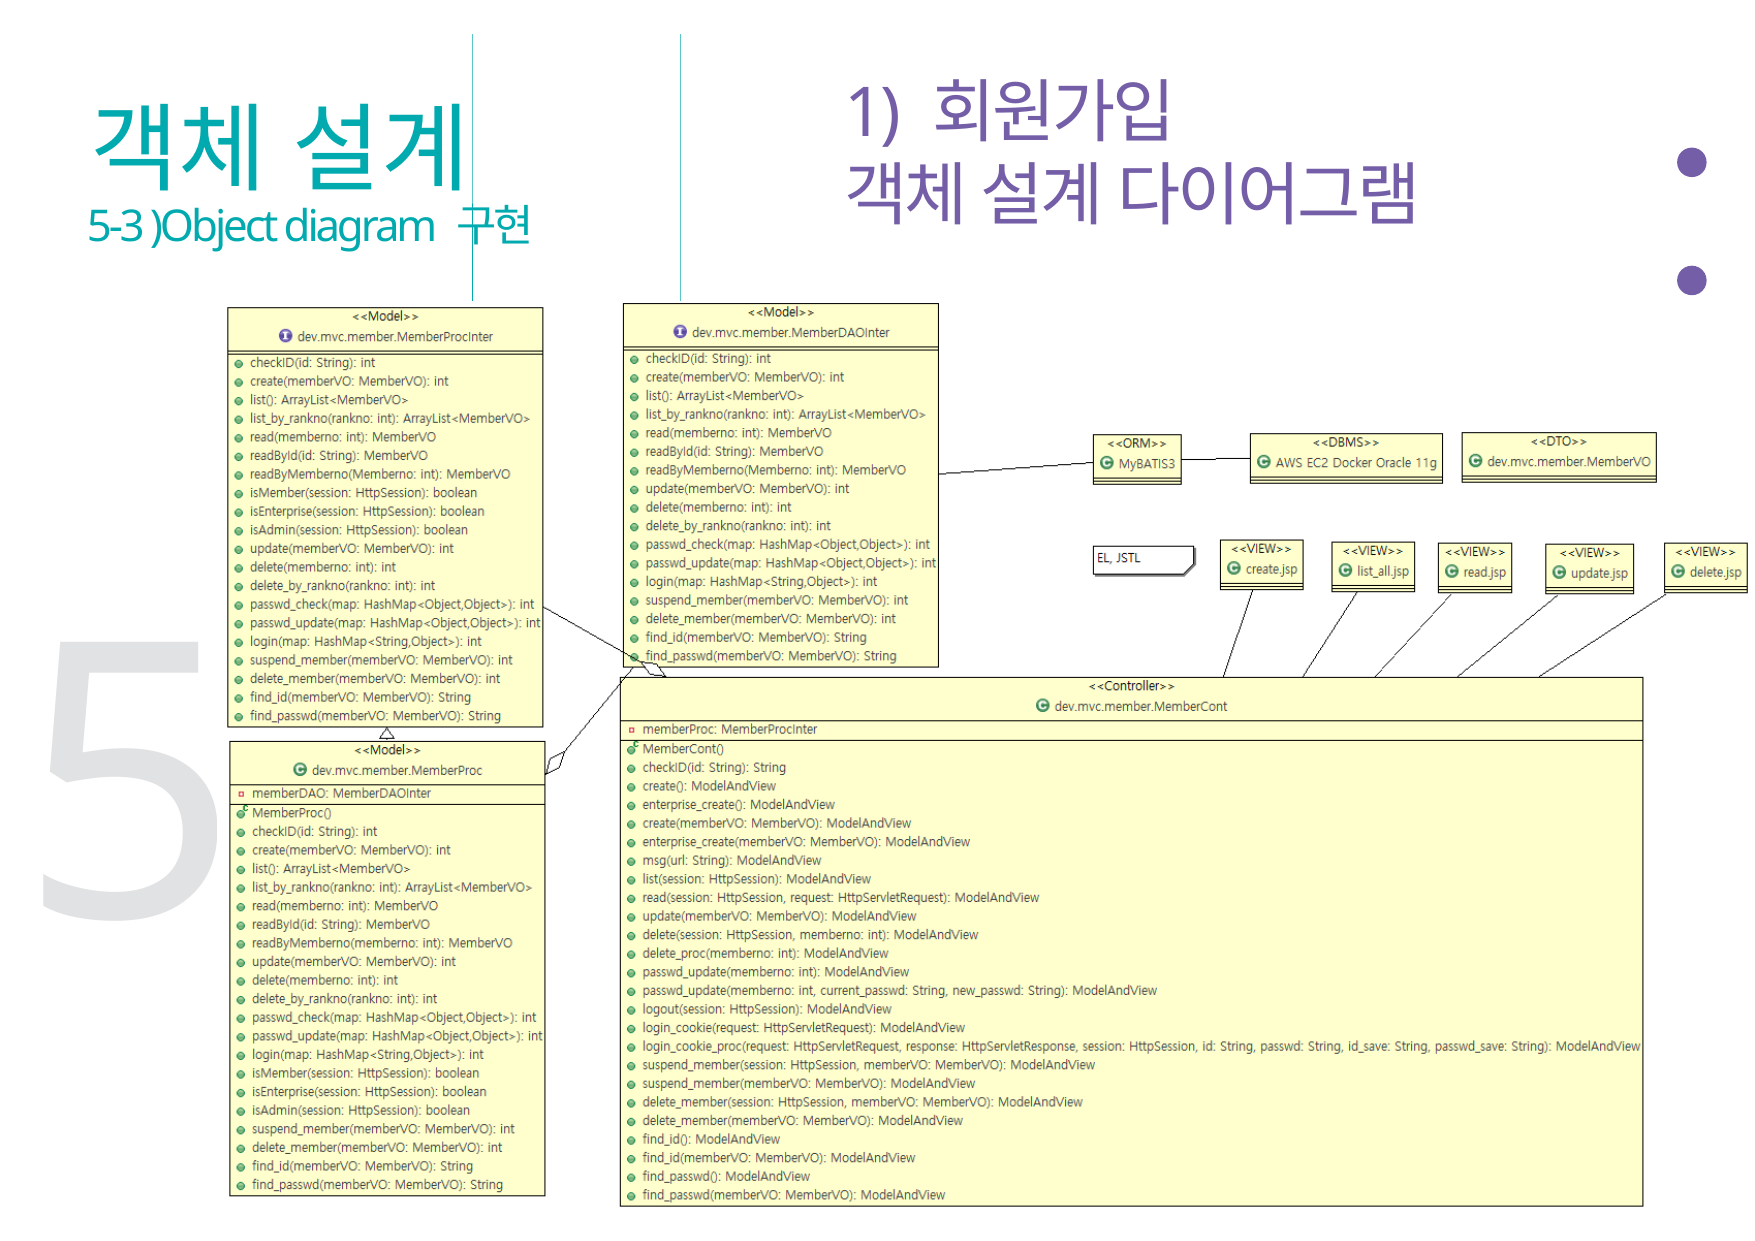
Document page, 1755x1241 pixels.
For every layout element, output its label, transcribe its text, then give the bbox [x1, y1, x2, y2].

text_box 1) 회원가입 객체 설계 다이어그램 [829, 60, 1648, 241]
list 객체 설계 [90, 289, 857, 524]
list 객체 설계 [90, 109, 829, 199]
list 5 [19, 608, 211, 1005]
list 5-3 )Object diagram 구현 [86, 199, 1032, 289]
picture [216, 300, 1755, 1217]
